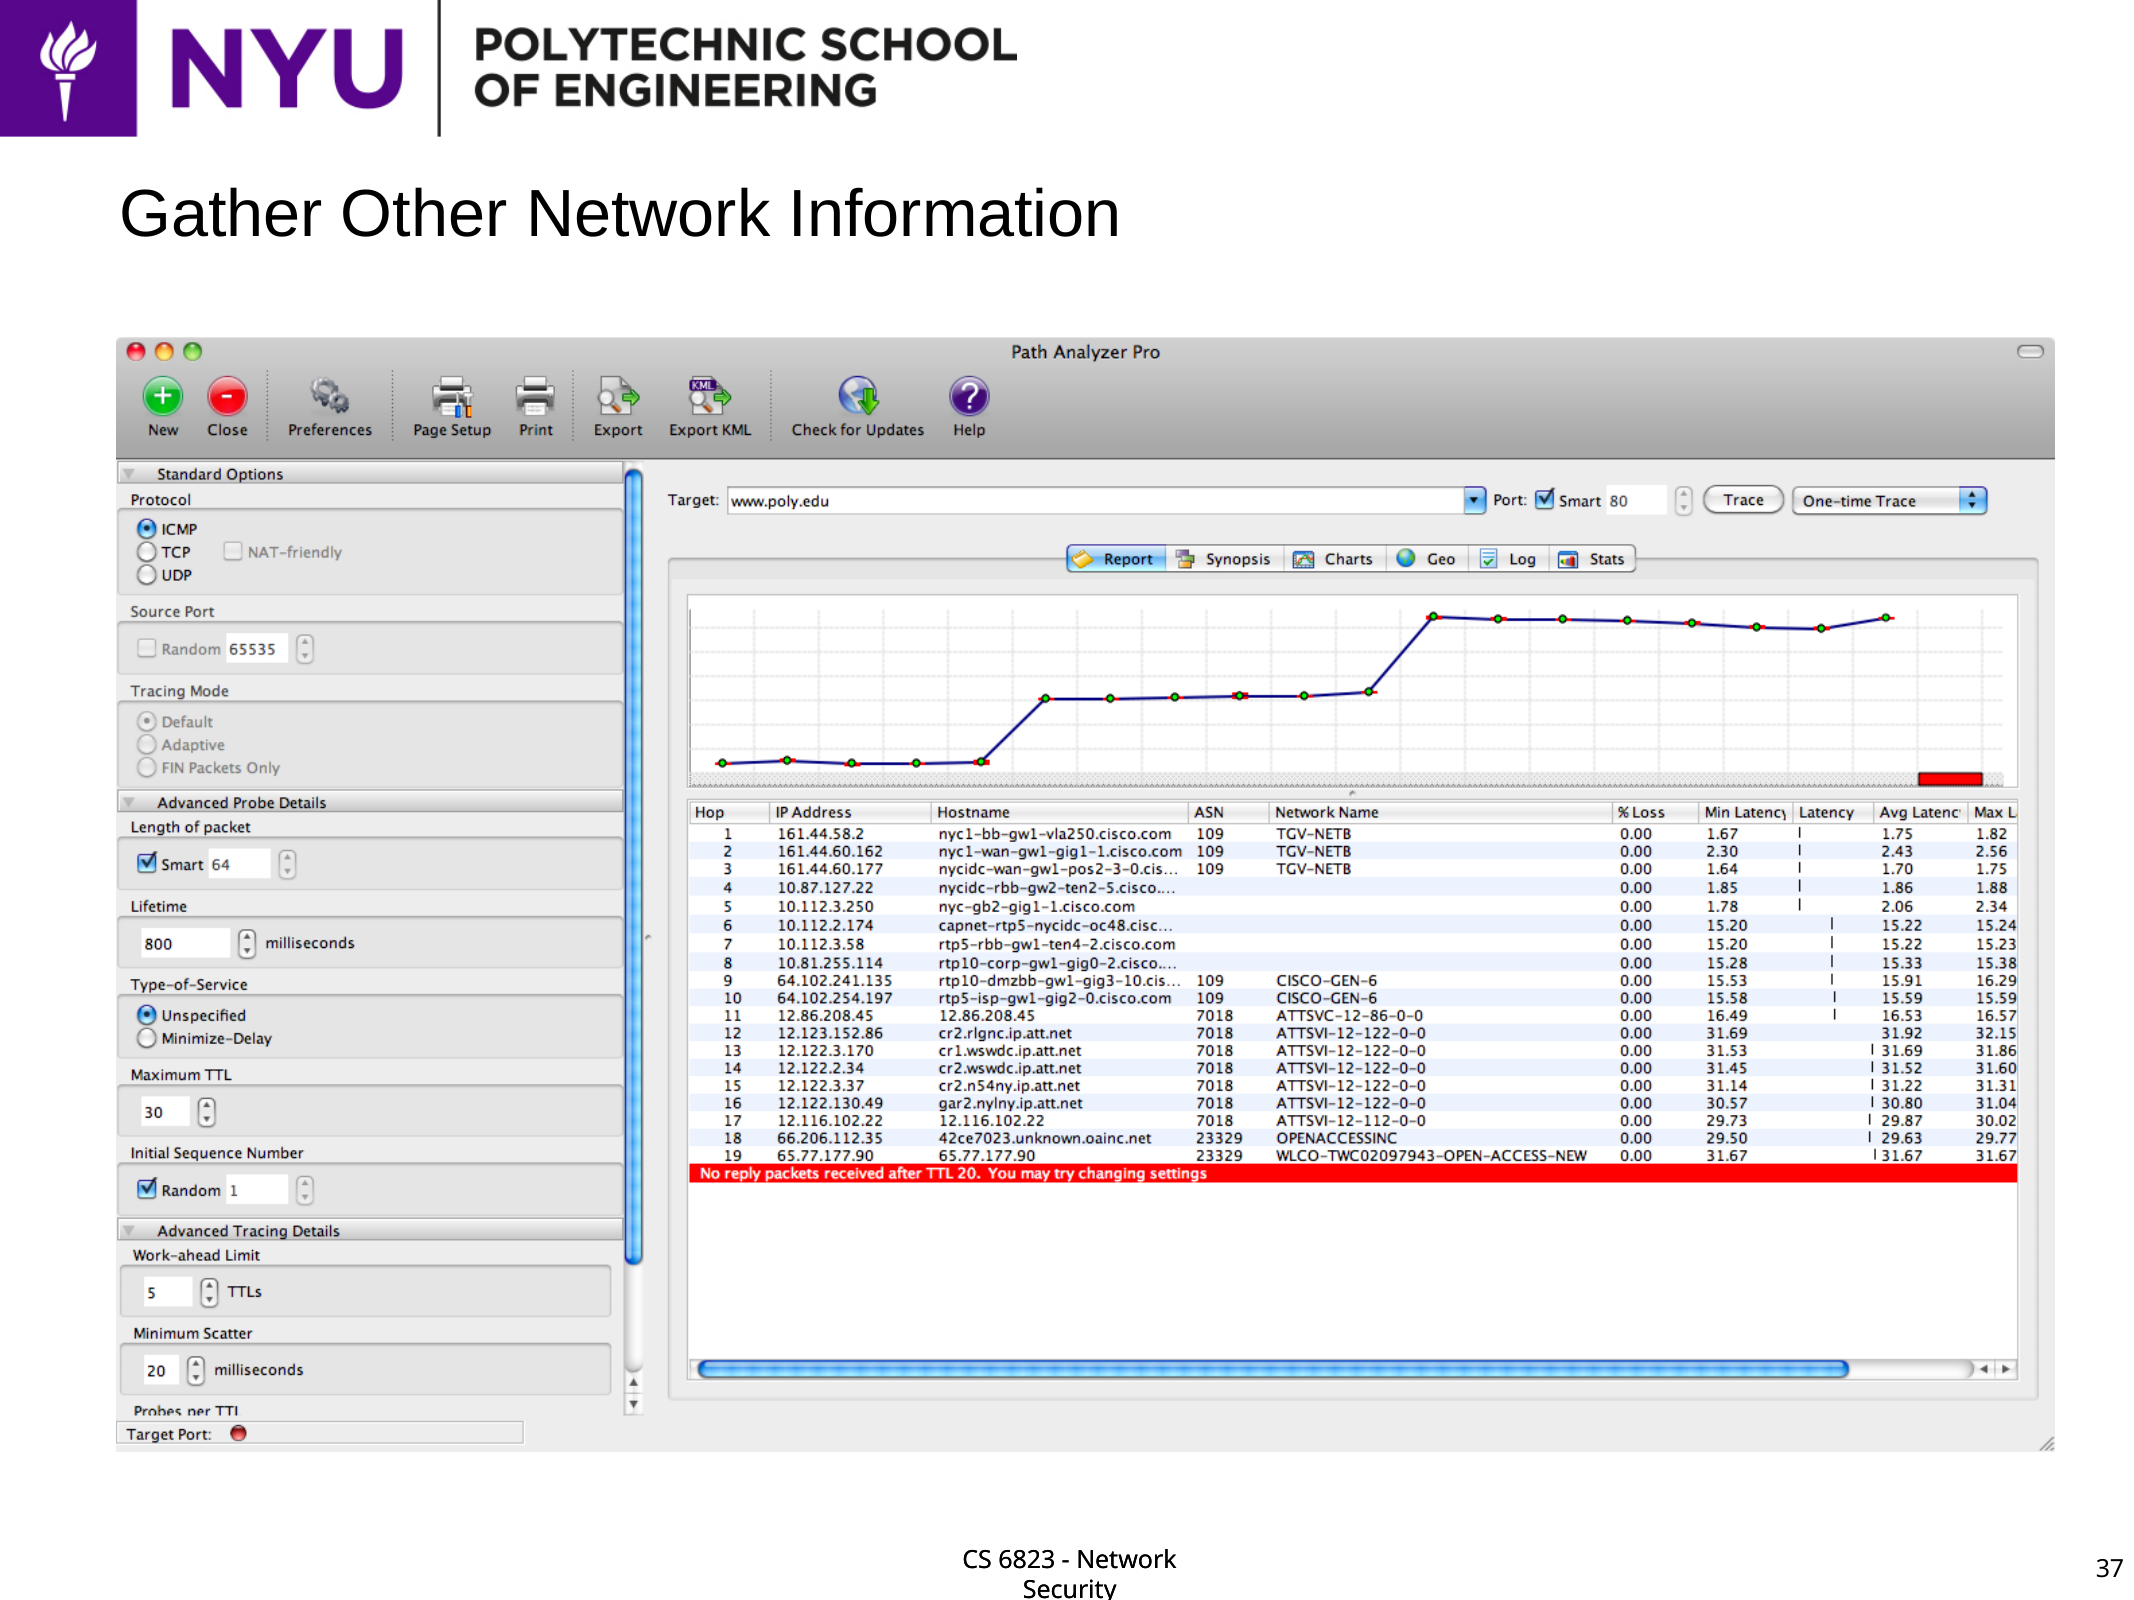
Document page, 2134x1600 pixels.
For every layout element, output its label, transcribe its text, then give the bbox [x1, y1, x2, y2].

picture [0, 0, 1017, 138]
text_box CS 6823 - Network Security [912, 1559, 1228, 1589]
title Gather Other Network Information [104, 162, 2024, 261]
picture [116, 337, 2055, 1452]
text_box 37 [2042, 1552, 2134, 1586]
